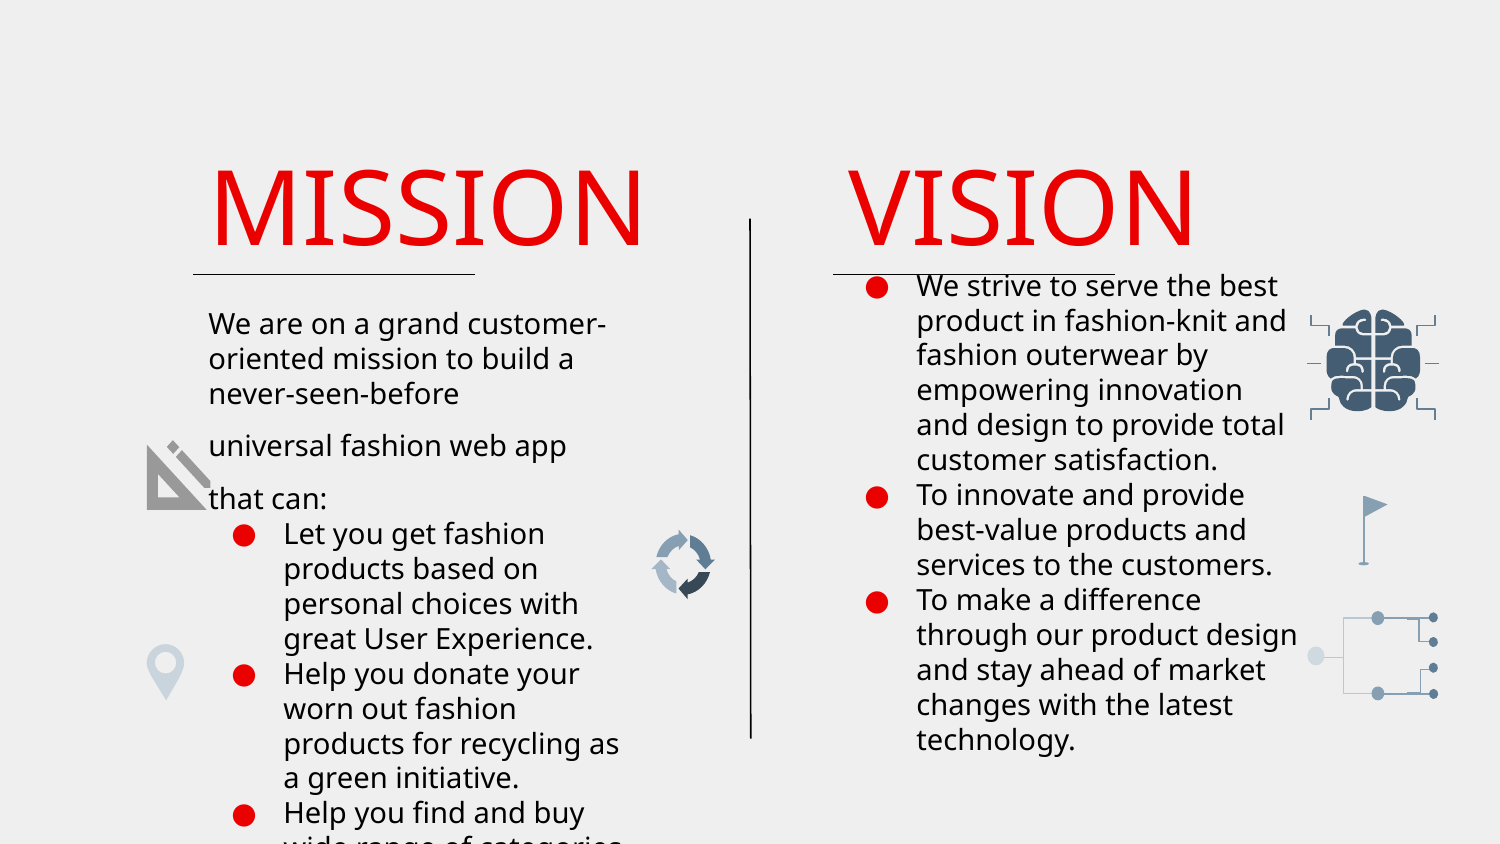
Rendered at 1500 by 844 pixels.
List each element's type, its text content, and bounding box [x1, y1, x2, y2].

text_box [1307, 610, 1439, 701]
text_box [146, 644, 185, 701]
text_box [651, 529, 716, 600]
title MISSION [193, 169, 668, 259]
subtitle We strive to serve the best product in fashion-knit and fashion outerwear by empowering innovation and design to provide total customer satisfaction. To innovate and provide best-value products and services to the customers. To make a difference through our product design and stay ahead of market changes with the latest technology. [826, 298, 1315, 725]
subtitle We are on a grand customer-oriented mission to build a never-seen-before universal fashion web app that can: Let you get fashion products based on personal choices with great User Experience. Help you donate your worn out fashion products for recycling as a green initiative. Help you find and buy wide range of categories of fashion apparel and authentic clothes based on your interest. [193, 290, 644, 716]
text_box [146, 439, 211, 510]
title VISION [833, 169, 1308, 259]
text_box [1307, 309, 1439, 420]
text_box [1358, 495, 1388, 566]
